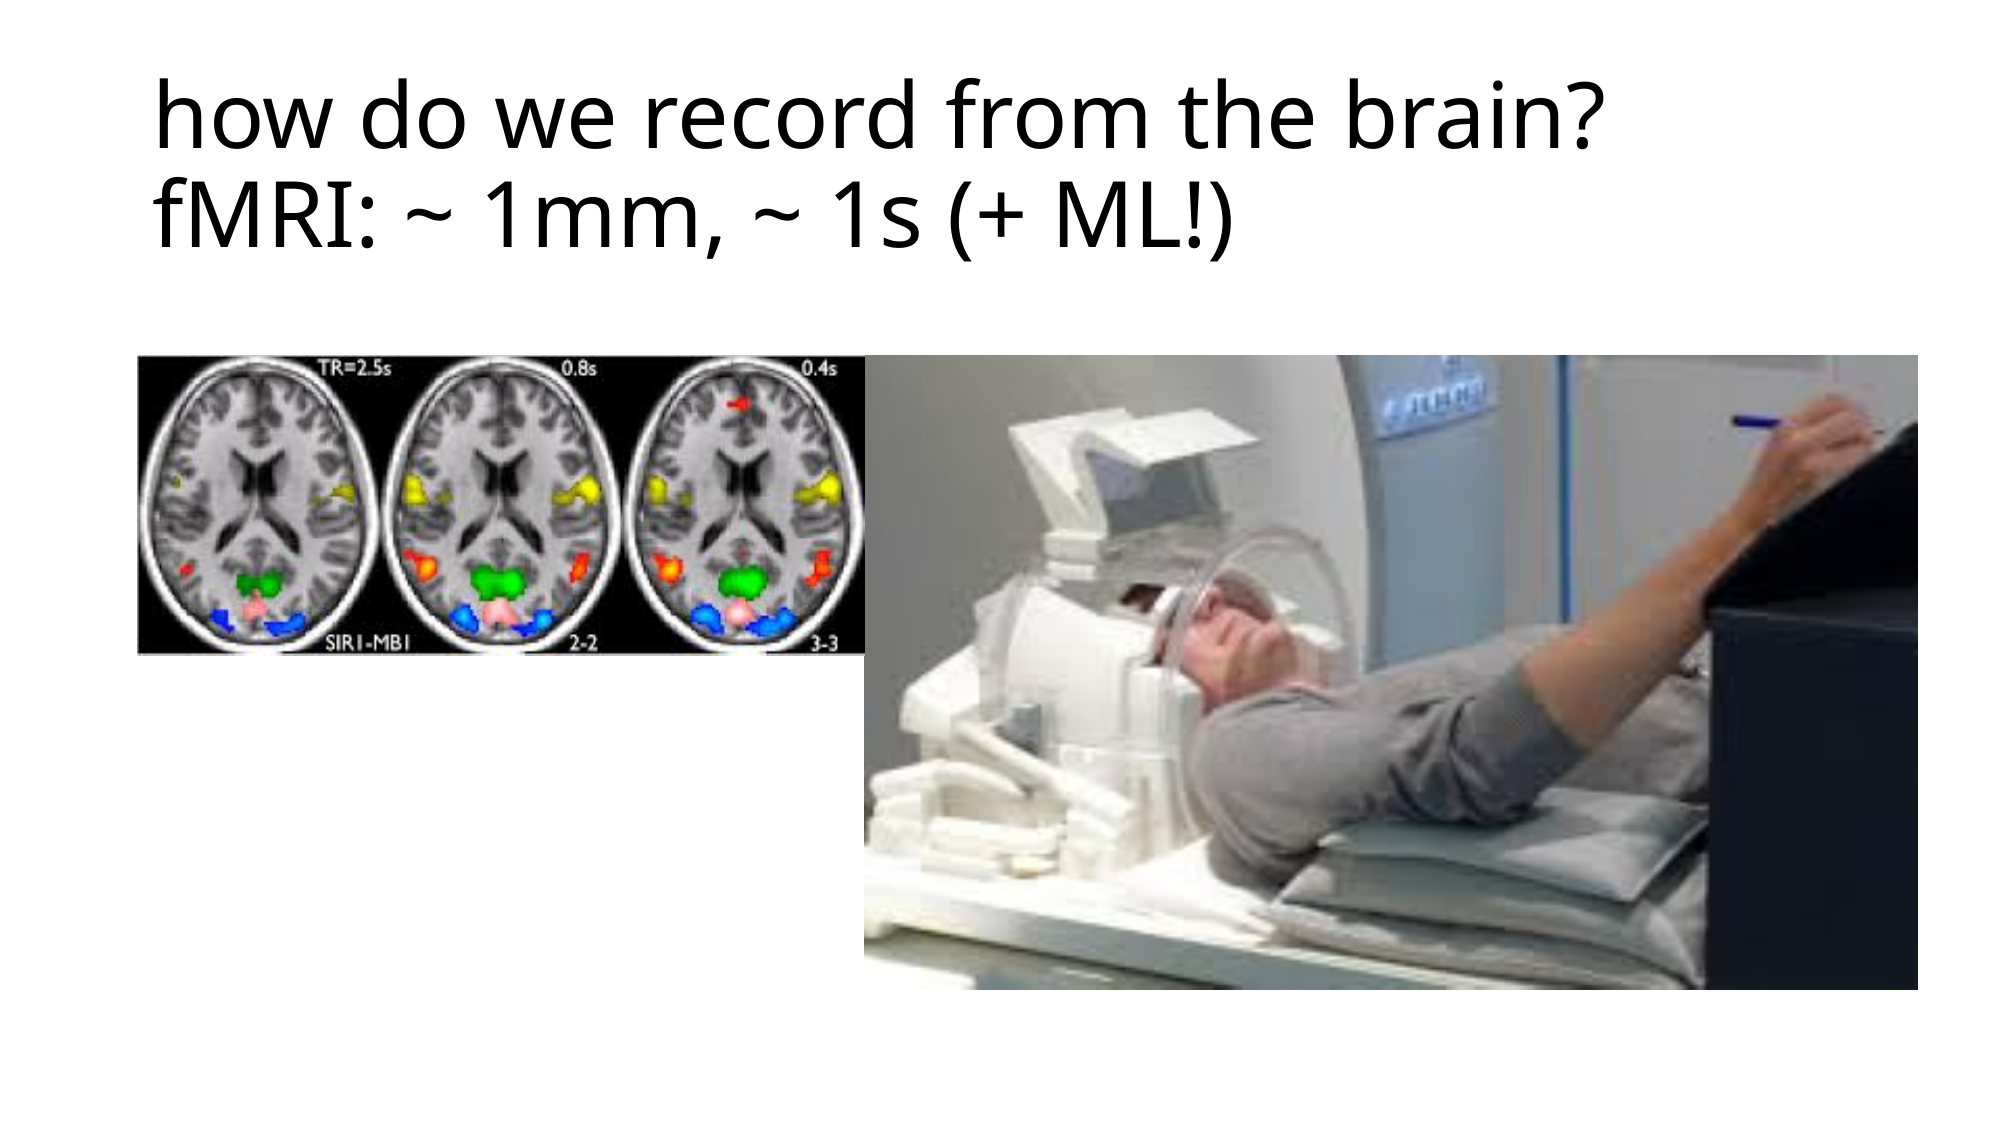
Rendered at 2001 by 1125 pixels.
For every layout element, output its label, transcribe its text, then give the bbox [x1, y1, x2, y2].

picture [137, 355, 1918, 990]
title how do we record from the brain? fMRI: ~ 1mm, ~ 1s (+ ML!) [137, 59, 1863, 278]
